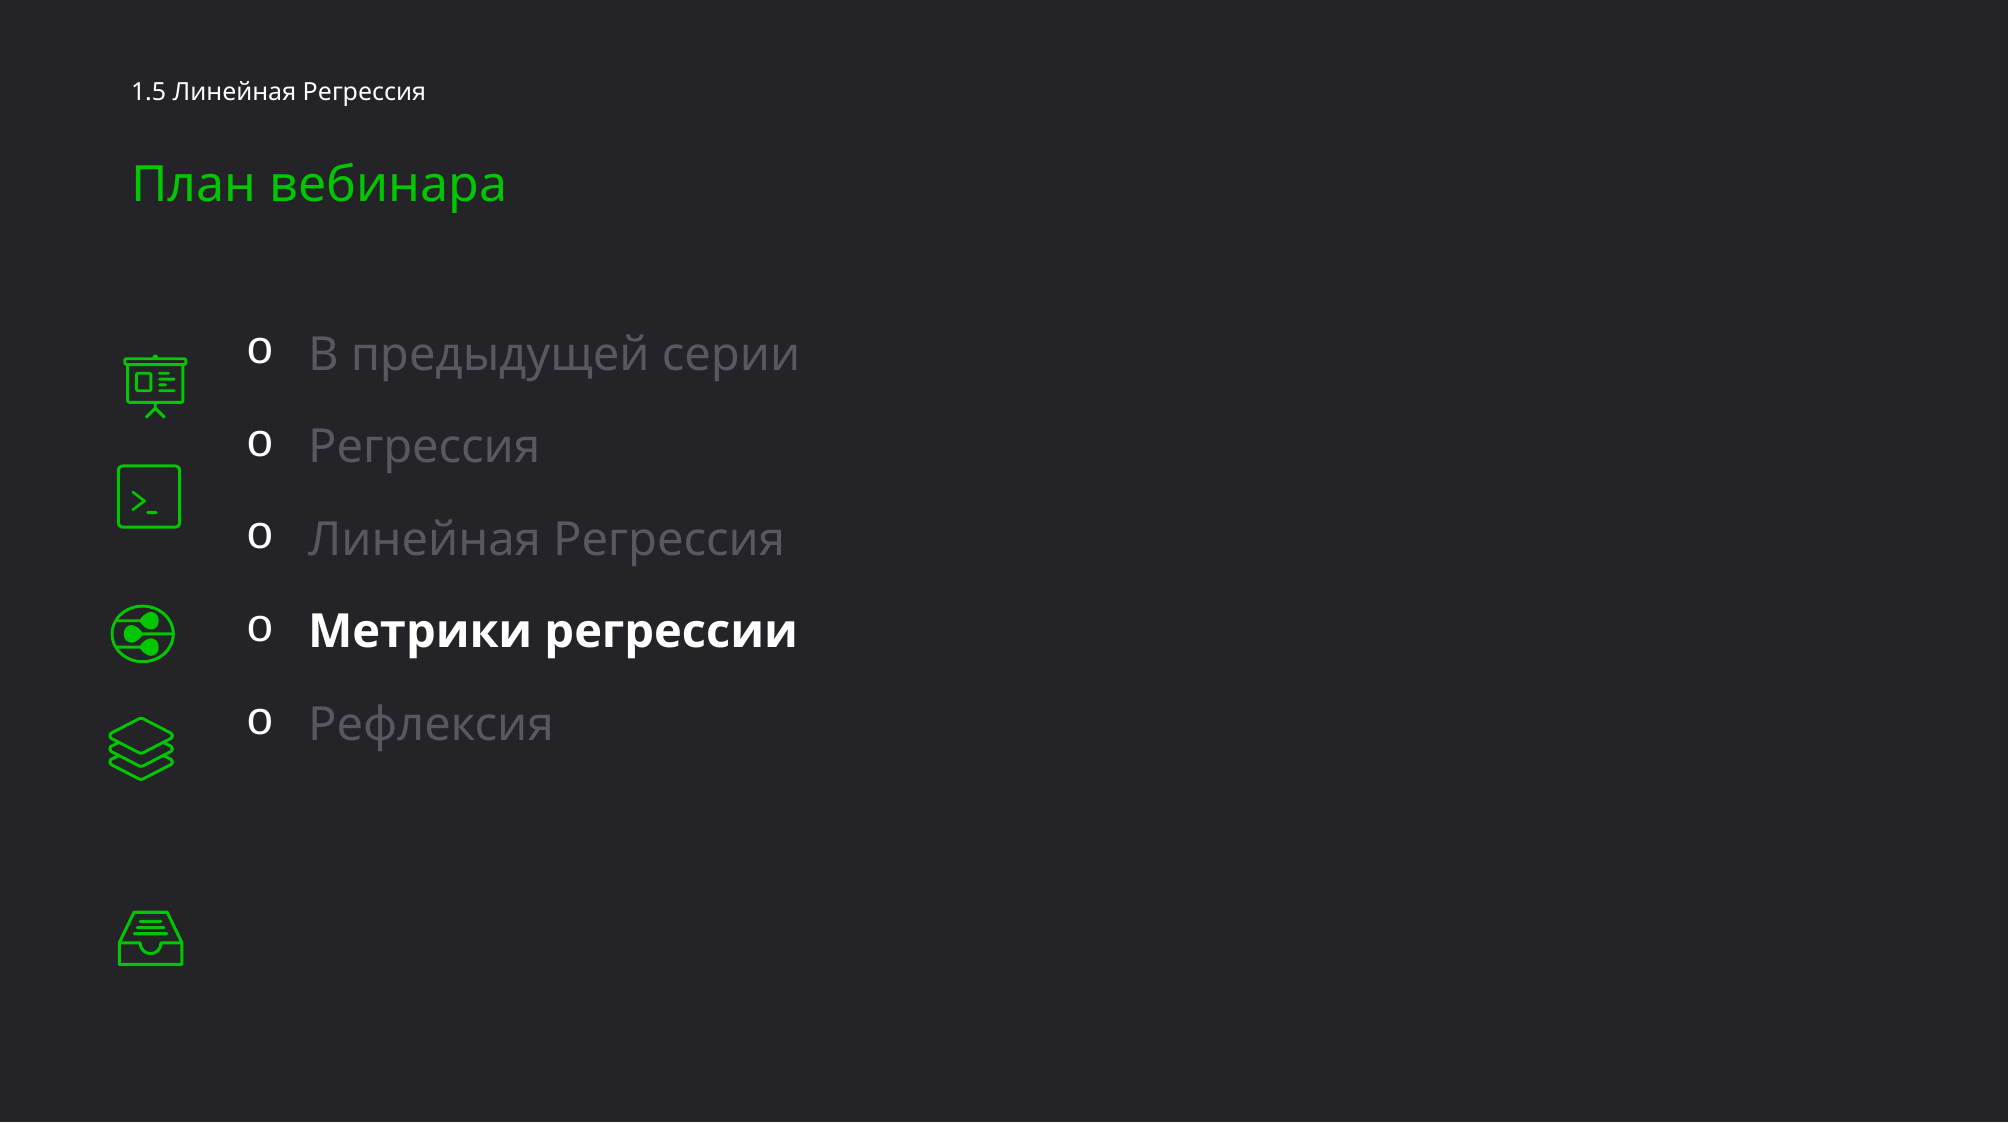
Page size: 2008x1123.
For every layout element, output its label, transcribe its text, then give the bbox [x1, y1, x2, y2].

text_box [117, 910, 184, 966]
text_box [123, 354, 188, 419]
text_box 1.5 Линейная Регрессия [131, 55, 1150, 133]
text_box План вебинара [131, 133, 1004, 281]
text_box [108, 716, 174, 781]
text_box [116, 464, 182, 529]
text_box В предыдущей серии Регрессия Линейная Регрессия Метрики регрессии Рефлексия [229, 314, 1387, 1088]
text_box [110, 604, 175, 664]
